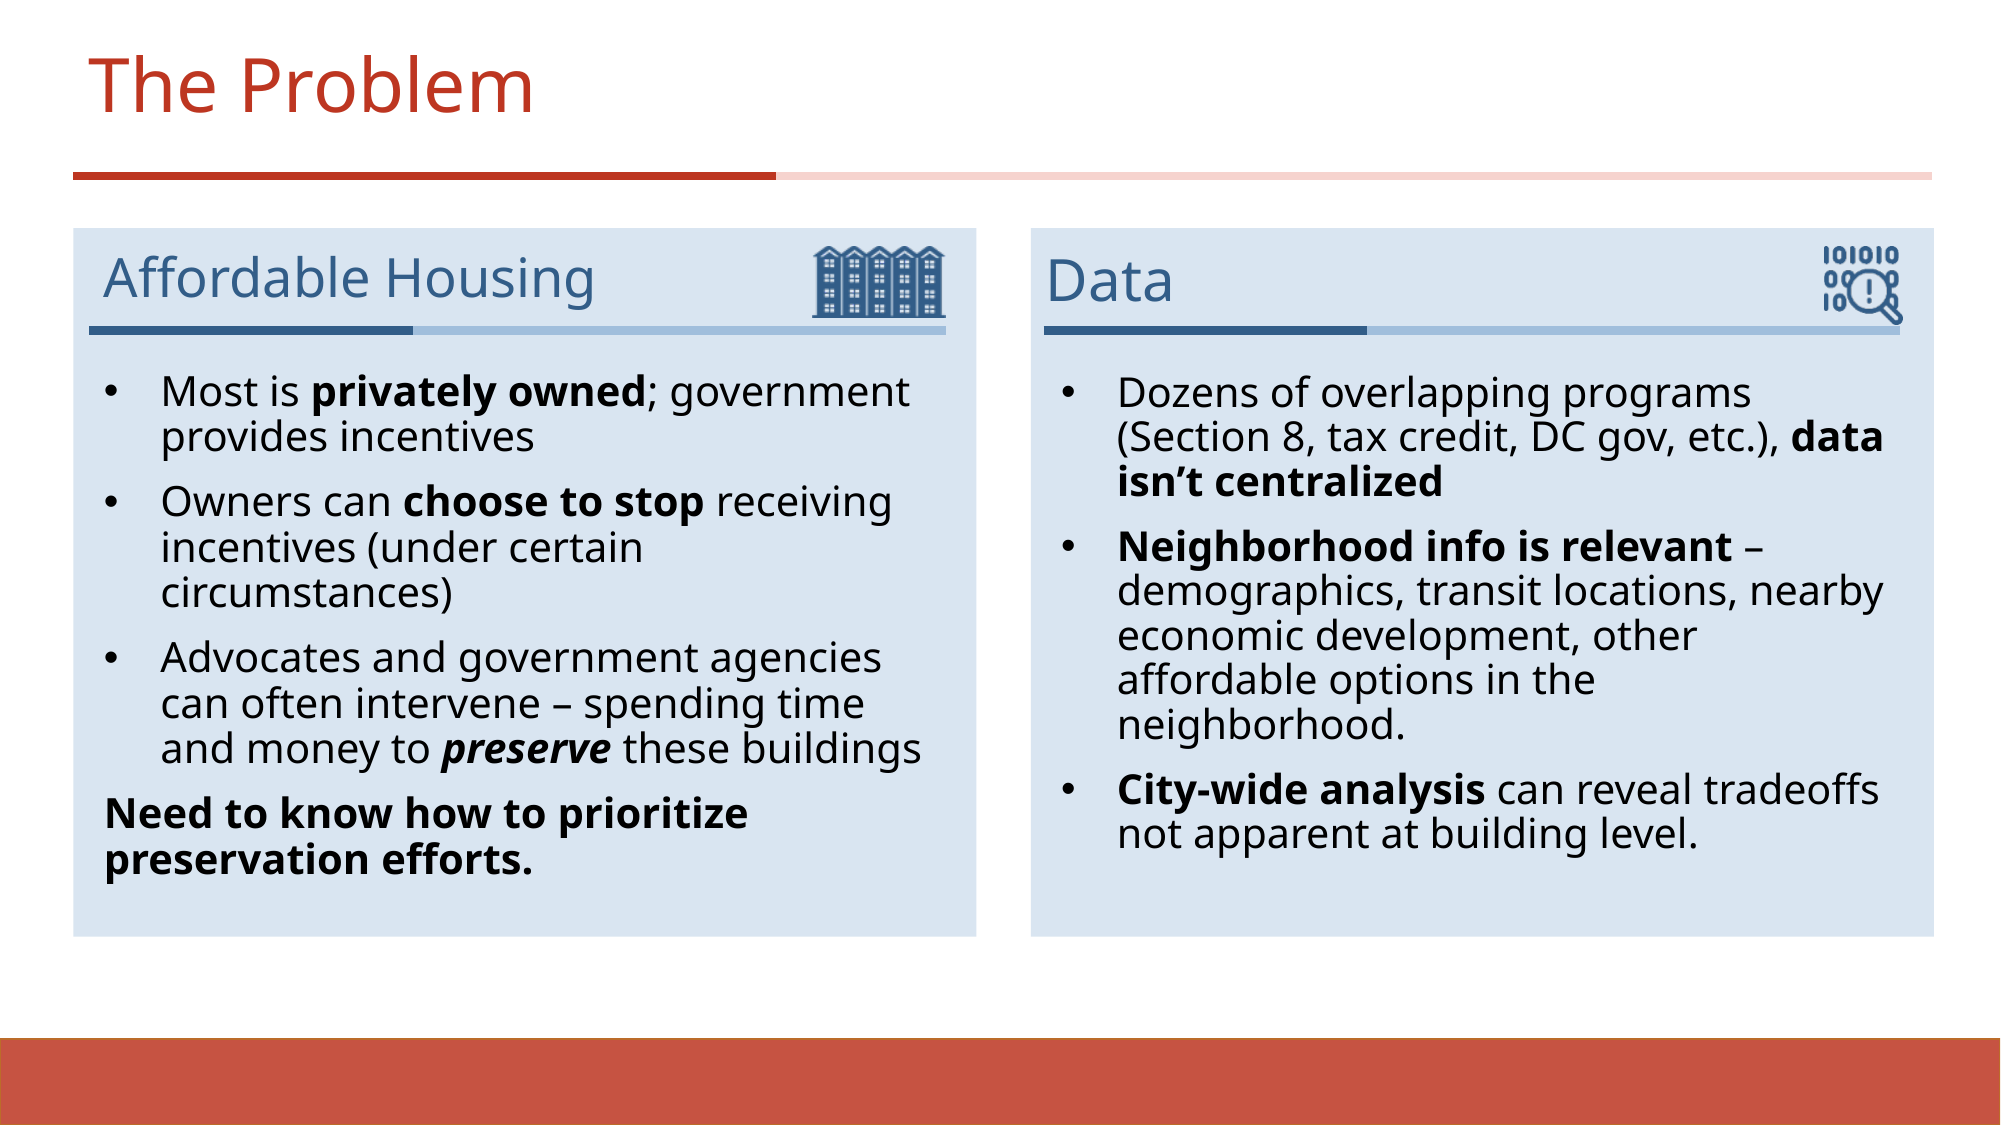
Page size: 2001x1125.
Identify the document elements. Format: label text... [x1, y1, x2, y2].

list Most is privately owned; government provides incentives Owners can choose to stop receiving incentives (under certain circumstances) Advocates and government agencies can often intervene – spending time and money to preserve these buildings Need to know how to prioritize preservation efforts. [89, 362, 946, 911]
picture [1824, 246, 1903, 325]
title The Problem [73, 0, 1932, 176]
list Data [1030, 243, 1735, 331]
list Dozens of overlapping programs (Section 8, tax credit, DC gov, etc.), data isn’t centralized Neighborhood info is relevant – demographics, transit locations, nearby economic development, other affordable options in the neighborhood. City-wide analysis can reveal tradeoffs not apparent at building level. [1046, 363, 1903, 912]
picture [812, 246, 946, 318]
list Affordable Housing [89, 243, 790, 318]
